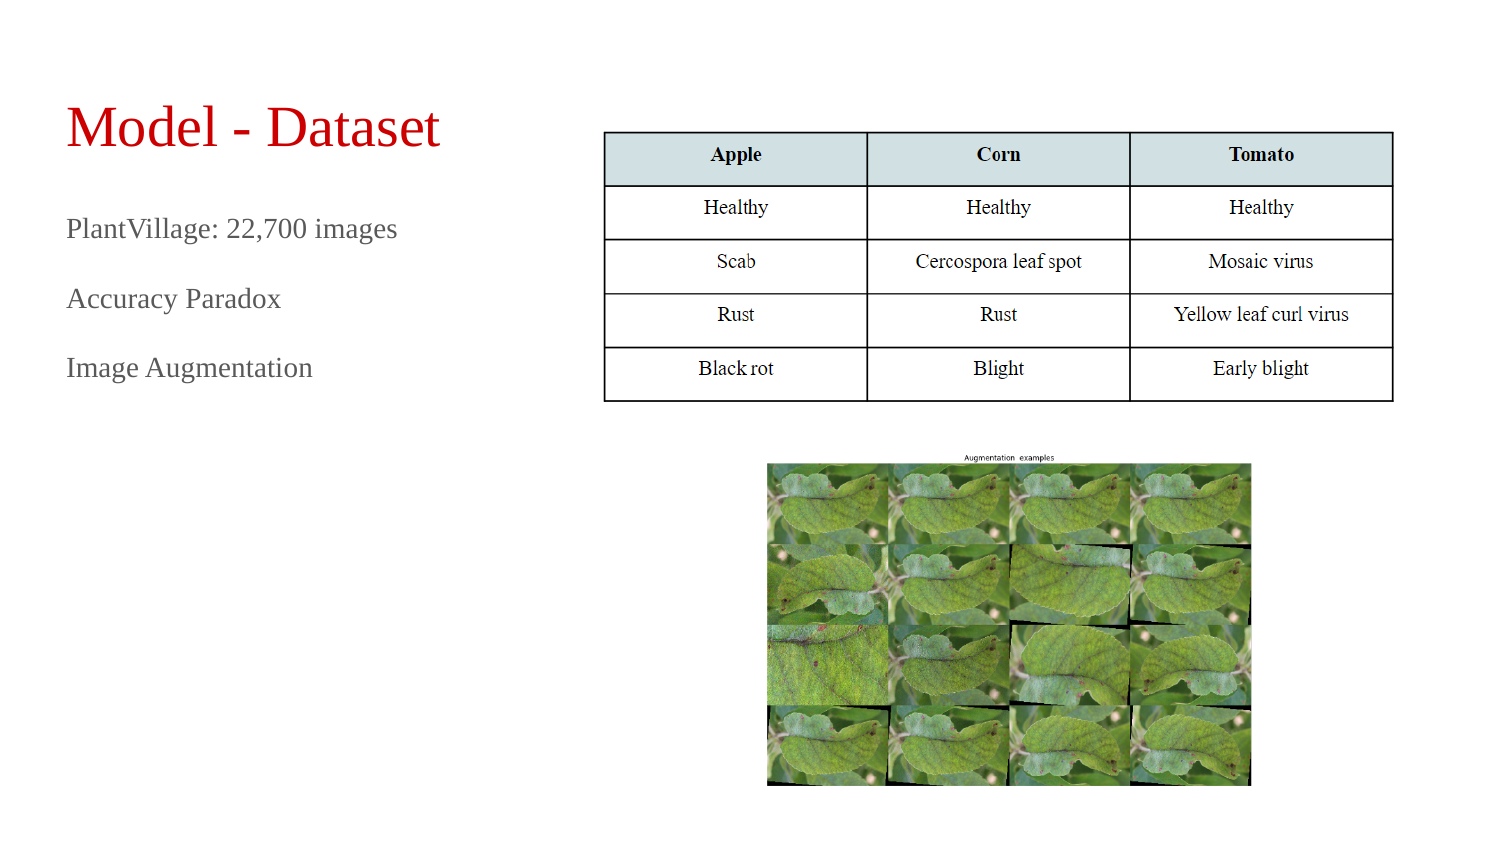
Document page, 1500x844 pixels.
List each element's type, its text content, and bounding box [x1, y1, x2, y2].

picture [744, 450, 1255, 800]
list PlantVillage: 22,700 images Accuracy Paradox Image Augmentation [51, 189, 461, 750]
title Model - Dataset [51, 72, 1449, 167]
picture [598, 125, 1401, 407]
